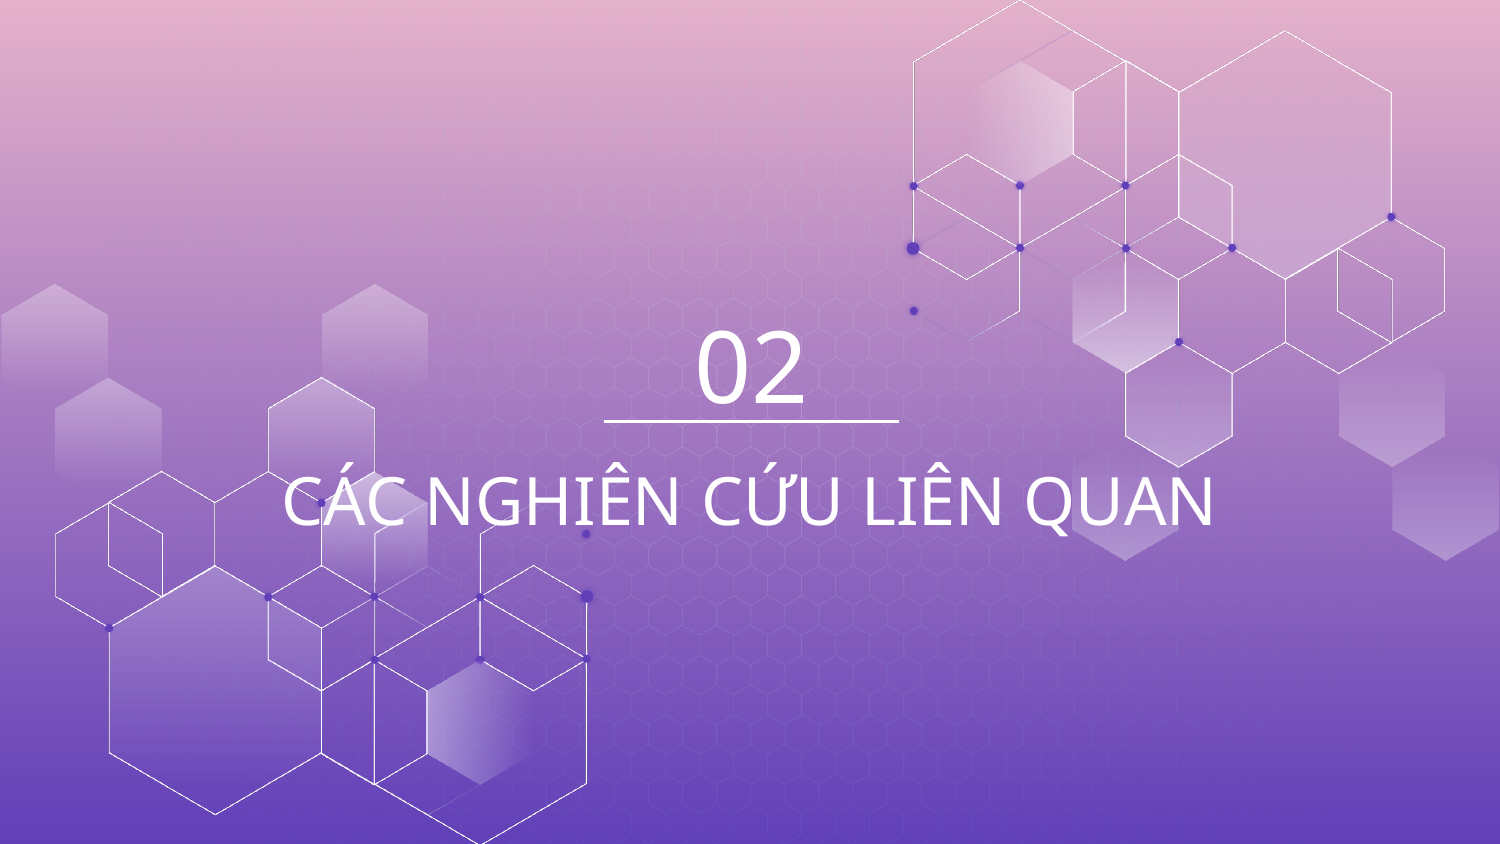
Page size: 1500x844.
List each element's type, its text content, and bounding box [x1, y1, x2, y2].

text_box 02 [607, 316, 896, 411]
picture [0, 0, 1500, 844]
text_box CÁC NGHIÊN CỨU LIÊN QUAN [261, 491, 1239, 554]
